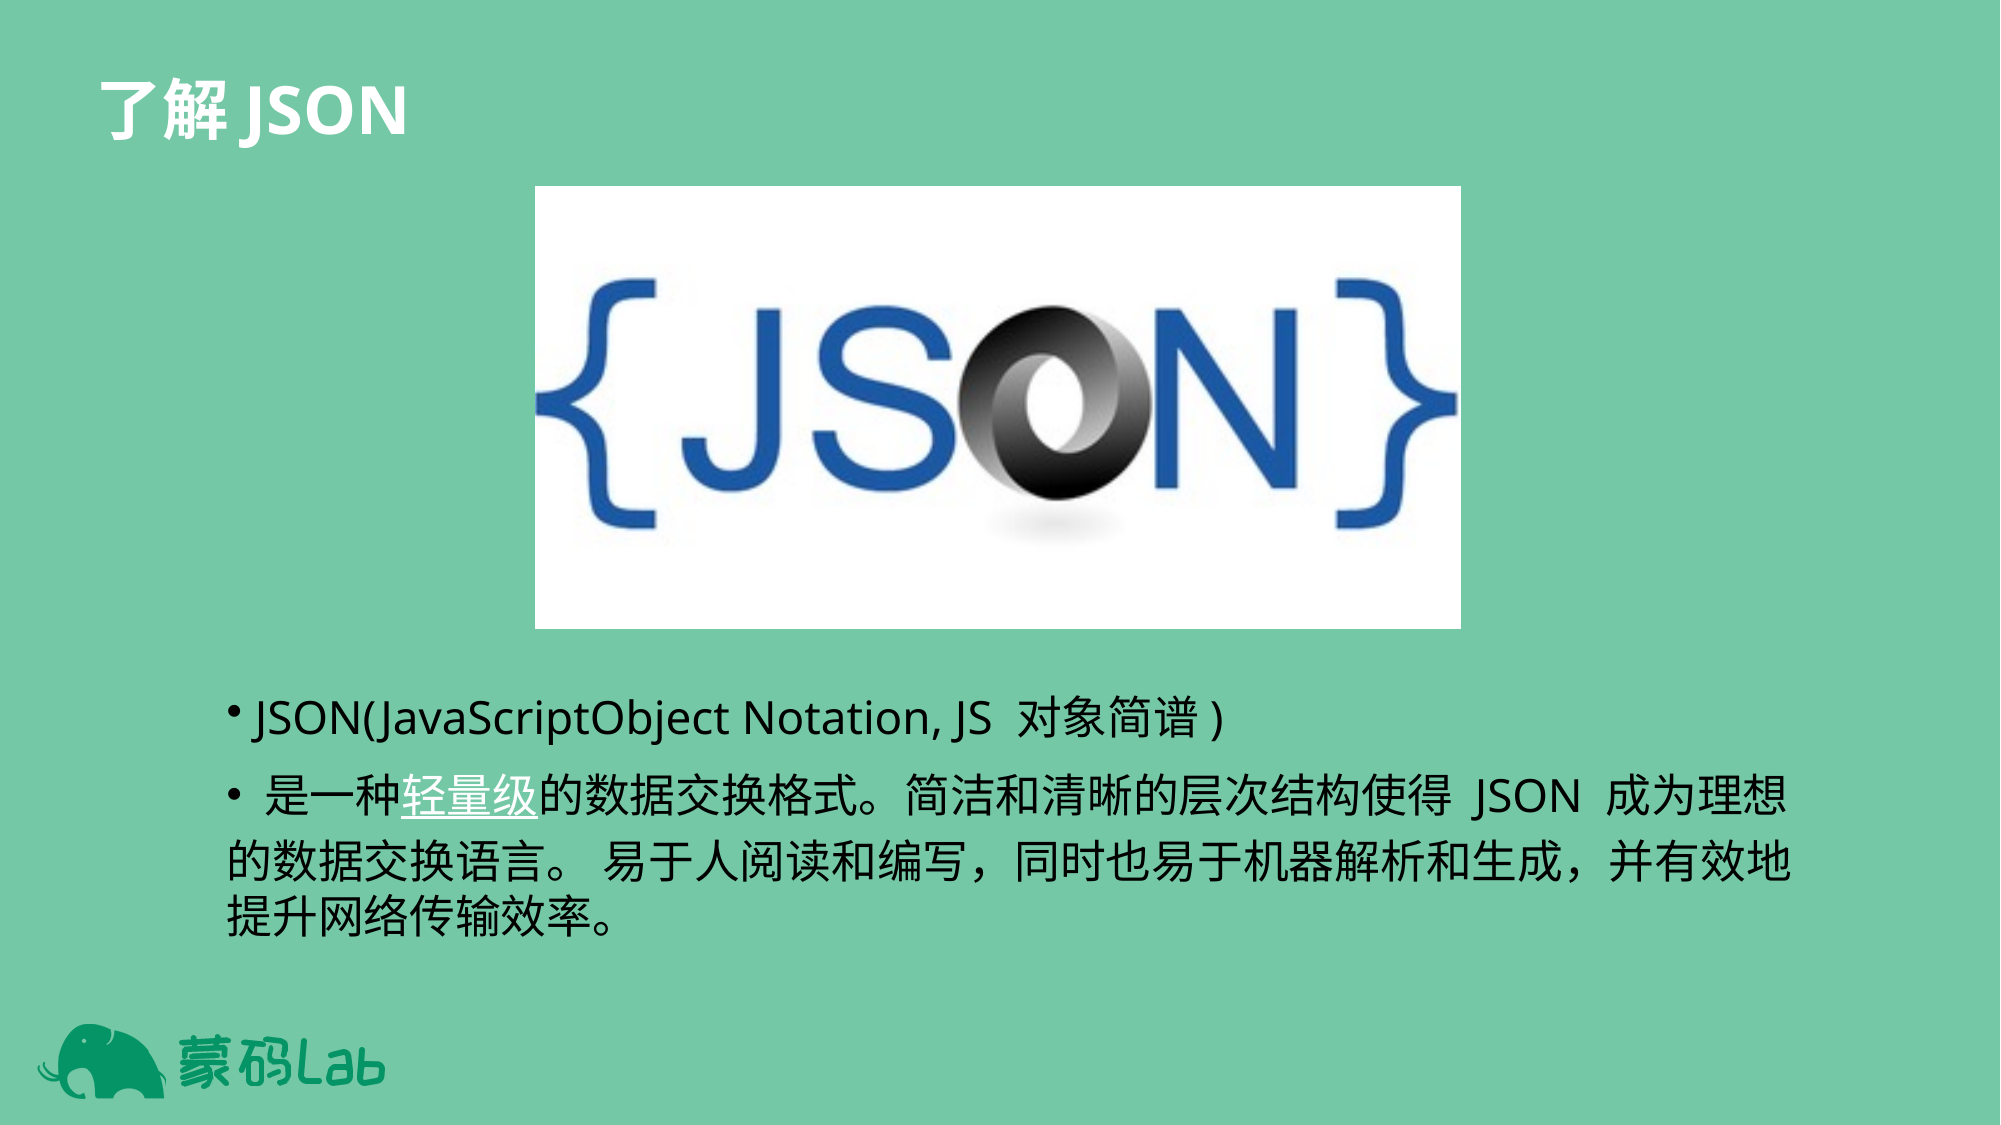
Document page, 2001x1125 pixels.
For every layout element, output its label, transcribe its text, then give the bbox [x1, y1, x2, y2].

picture [26, 1015, 394, 1108]
list 了解JSON [80, 69, 1000, 174]
text_box JSON(JavaScriptObject Notation, JS 对象简谱) 是一种轻量级的数据交换格式。简洁和清晰的层次结构使得 JSON 成为理想的数据交换语言。 易于人阅读和编写，同时也易于机器解析和生成，并有效地提升网络传输效率。 [211, 681, 1844, 1029]
picture [535, 186, 1461, 629]
